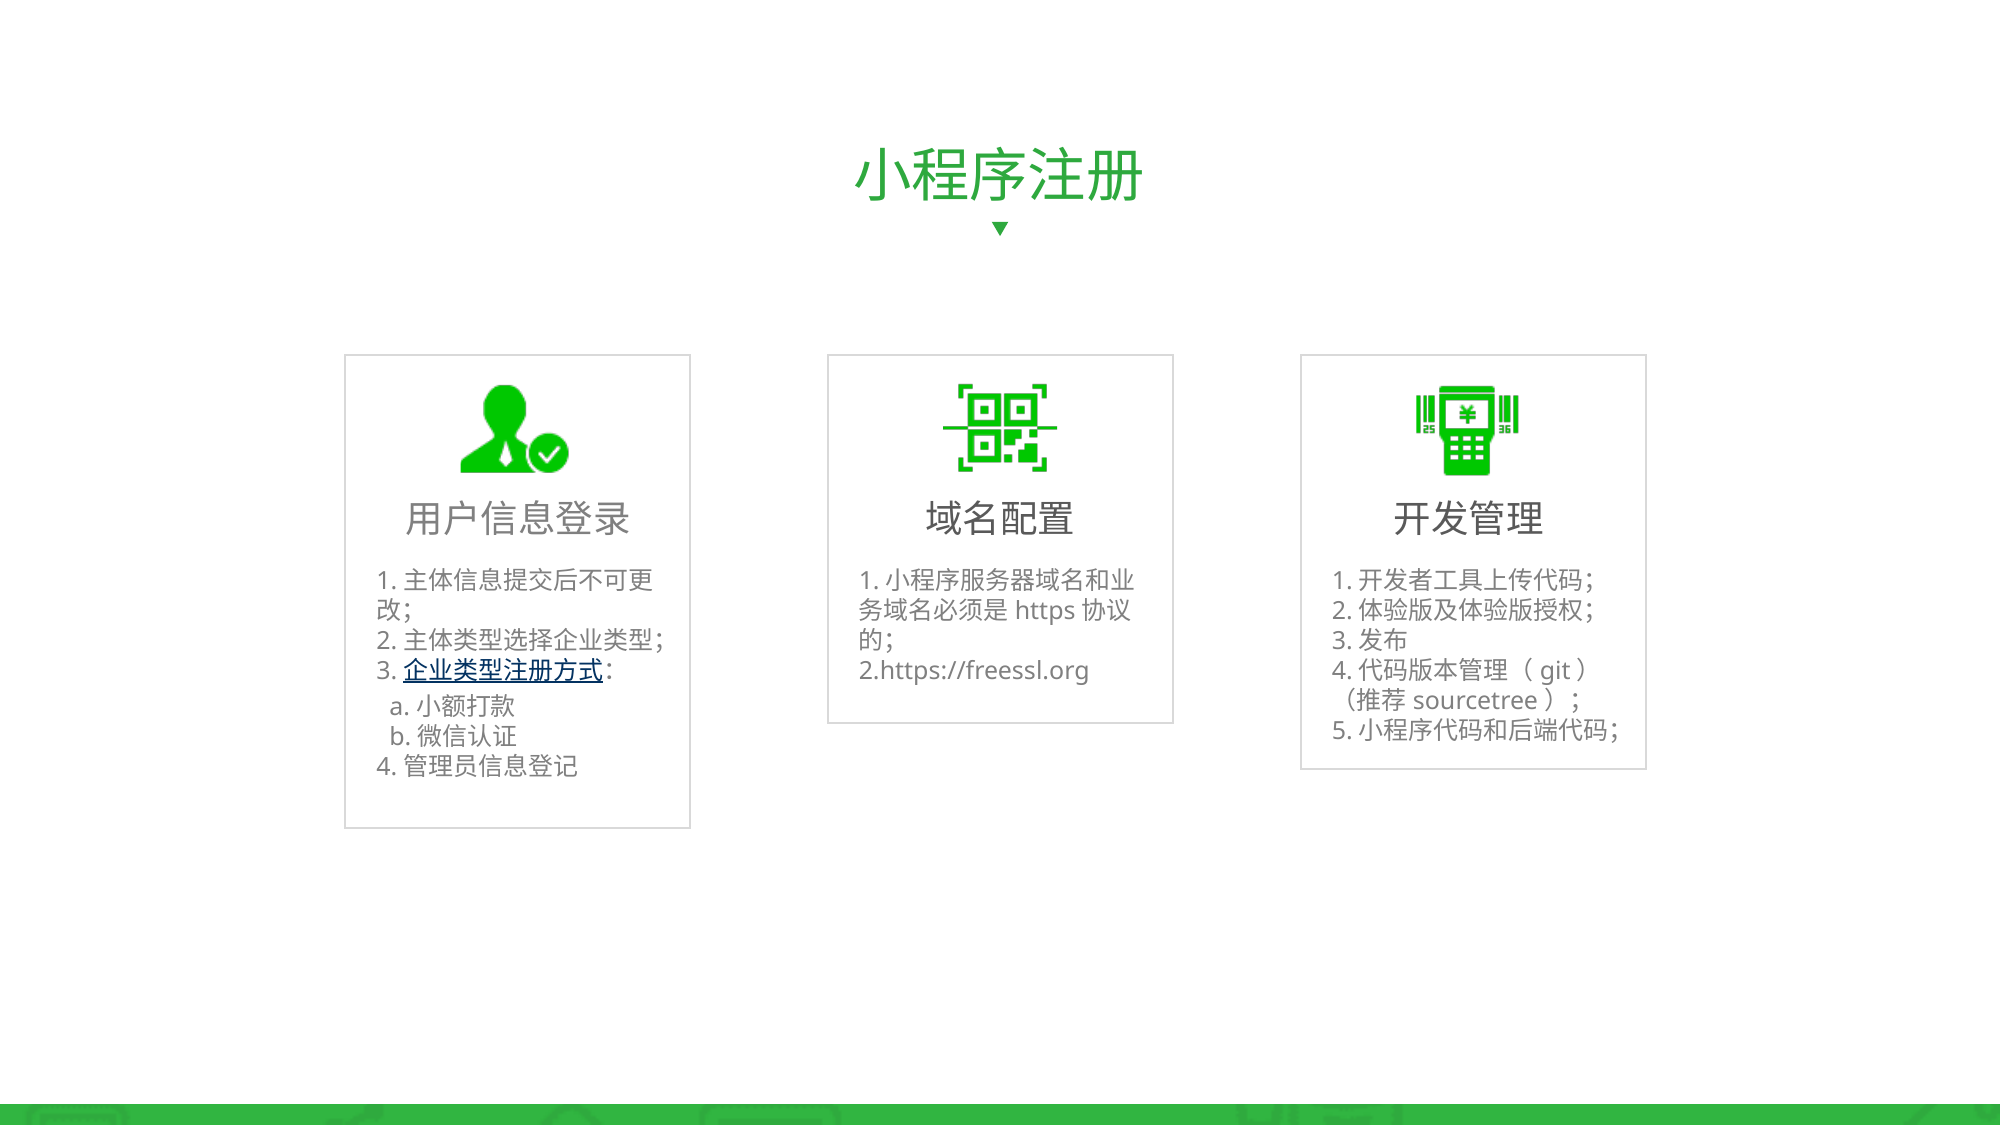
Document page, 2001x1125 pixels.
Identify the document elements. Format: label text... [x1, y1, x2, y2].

text_box 1.主体信息提交后不可更改； 2.主体类型选择企业类型； 3.企业类型注册方式： a.小额打款 b.微信认证 4.管理员信息登记 [361, 557, 674, 818]
text_box [989, 220, 1011, 239]
text_box 用户信息登录 [390, 487, 646, 548]
picture [1416, 378, 1531, 484]
text_box 1.小程序服务器域名和业务域名必须是https协议的； 2.https://freessl.org [844, 557, 1157, 692]
text_box 域名配置 [910, 487, 1091, 548]
text_box 1.开发者工具上传代码； 2.体验版及体验版授权； 3.发布 4.代码版本管理（git）（推荐sourcetree）； 5.小程序代码和后端代码； [1317, 557, 1630, 752]
text_box [344, 354, 691, 829]
picture [943, 379, 1058, 481]
text_box 小程序注册 [838, 130, 1160, 216]
text_box [1300, 354, 1647, 770]
picture [460, 379, 575, 481]
picture [0, 1104, 2000, 1125]
text_box 开发管理 [1379, 487, 1559, 548]
text_box [827, 354, 1174, 724]
